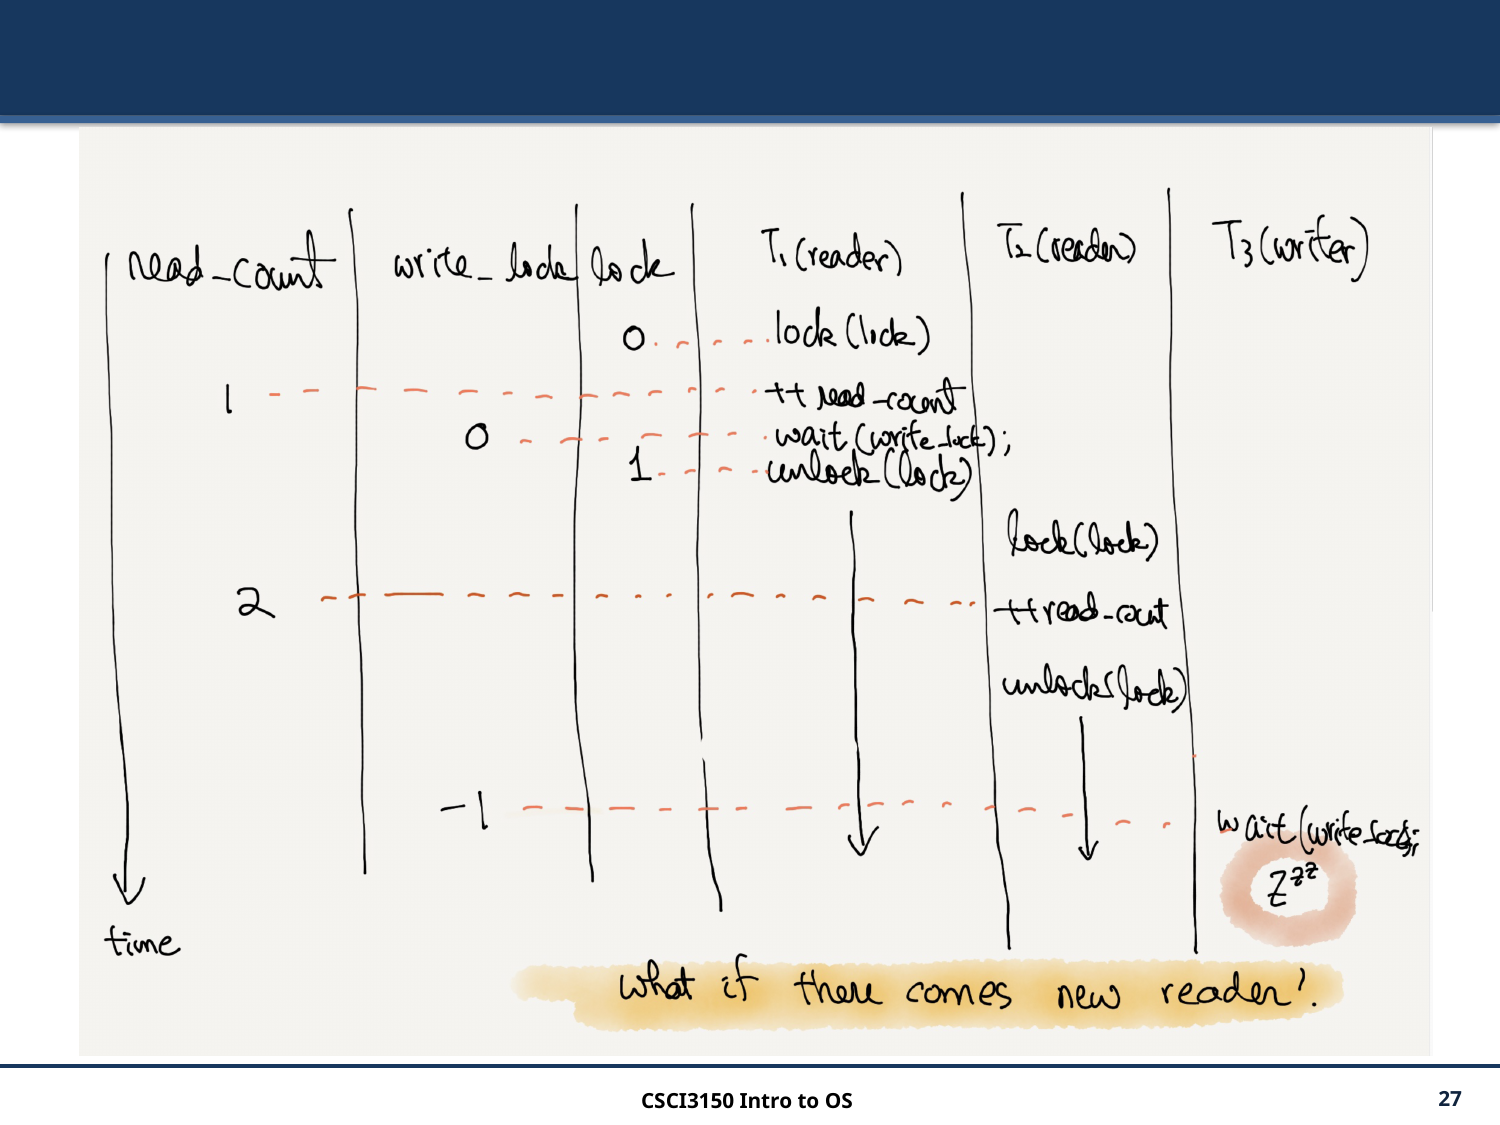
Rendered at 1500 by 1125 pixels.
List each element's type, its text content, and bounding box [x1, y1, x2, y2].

slide_number 27 [1306, 1081, 1483, 1118]
picture [79, 127, 1433, 1057]
footer CSCI3150 Intro to OS [497, 1079, 997, 1117]
